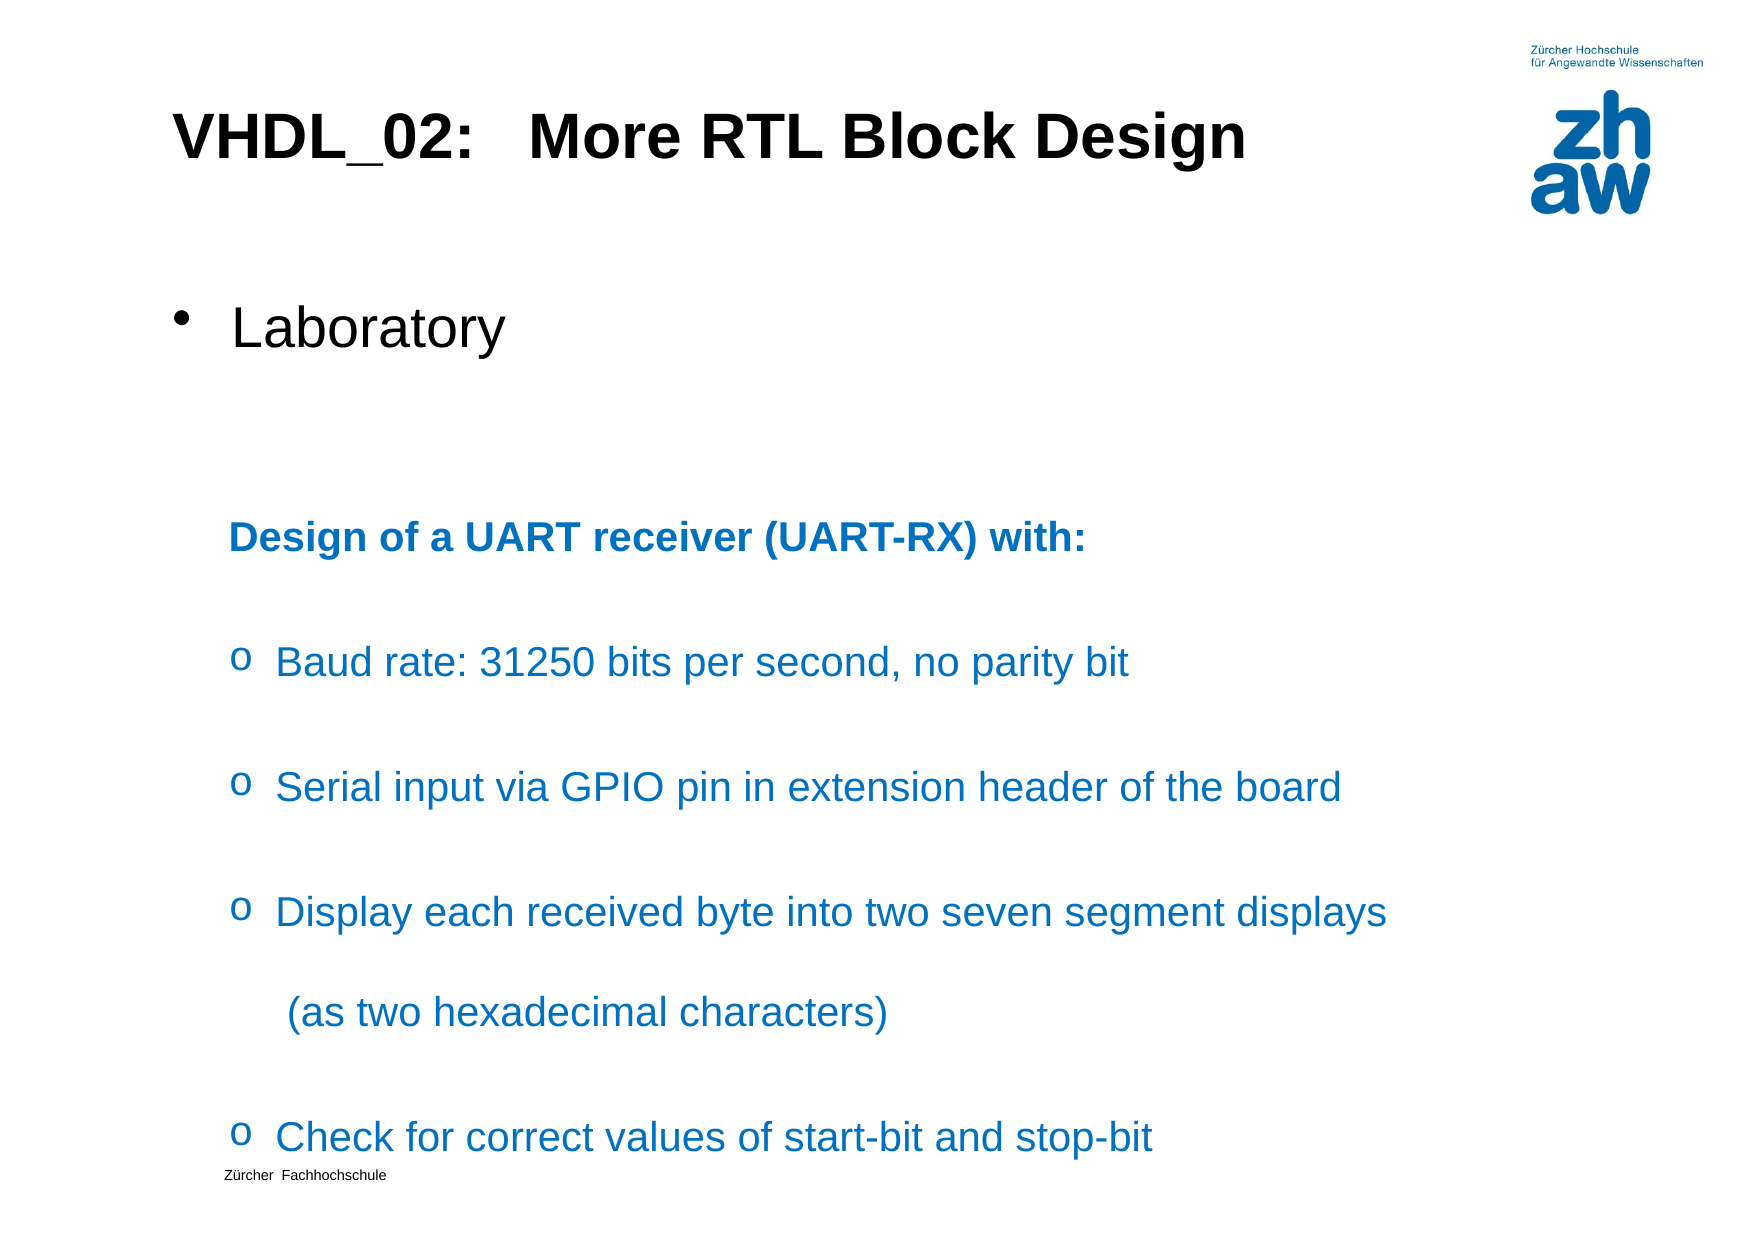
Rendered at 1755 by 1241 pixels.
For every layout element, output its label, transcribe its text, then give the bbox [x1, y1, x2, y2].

list Laboratory Design of a UART receiver (UART-RX) with: Baud rate: 31250 bits per second, no parity bit Serial input via GPIO pin in extension header of the board Display each received byte into two seven segment displays (as two hexadecimal characters) Check for correct values of start-bit and stop-bit [172, 292, 1611, 1180]
title VHDL_02: More RTL Block Design [172, 104, 1578, 248]
picture [1527, 41, 1706, 218]
